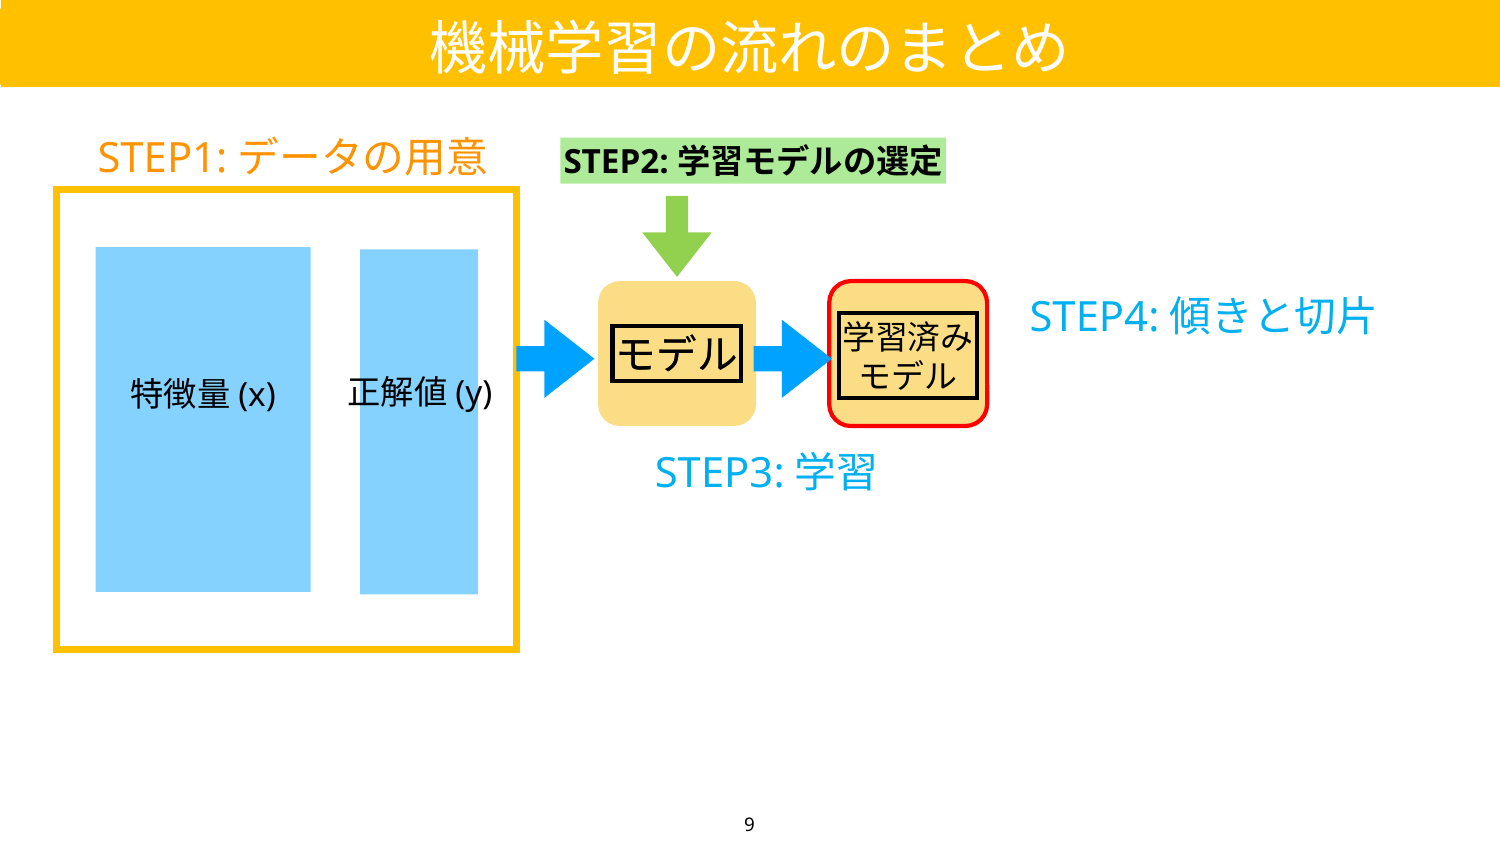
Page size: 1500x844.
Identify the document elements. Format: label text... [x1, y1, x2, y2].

text_box 正解値(y) [339, 362, 501, 420]
slide_number 9 [730, 804, 769, 844]
text_box STEP4:傾きと切片 [1021, 281, 1387, 348]
text_box モデル [612, 326, 742, 381]
text_box 特徴量(x) [122, 365, 285, 422]
text_box [642, 195, 712, 277]
text_box [516, 319, 595, 398]
text_box [598, 281, 757, 427]
text_box 機械学習の流れのまとめ [0, 8, 1499, 85]
text_box [95, 247, 311, 592]
text_box STEP2:学習モデルの選定 [560, 137, 947, 184]
text_box [829, 281, 988, 427]
text_box [360, 249, 478, 362]
text_box STEP3:学習 [646, 437, 887, 505]
text_box [360, 420, 478, 595]
text_box [56, 189, 517, 650]
text_box STEP1:データの用意 [88, 122, 497, 190]
text_box [753, 319, 832, 398]
text_box [0, 0, 1500, 87]
text_box 学習済み モデル [839, 313, 977, 399]
